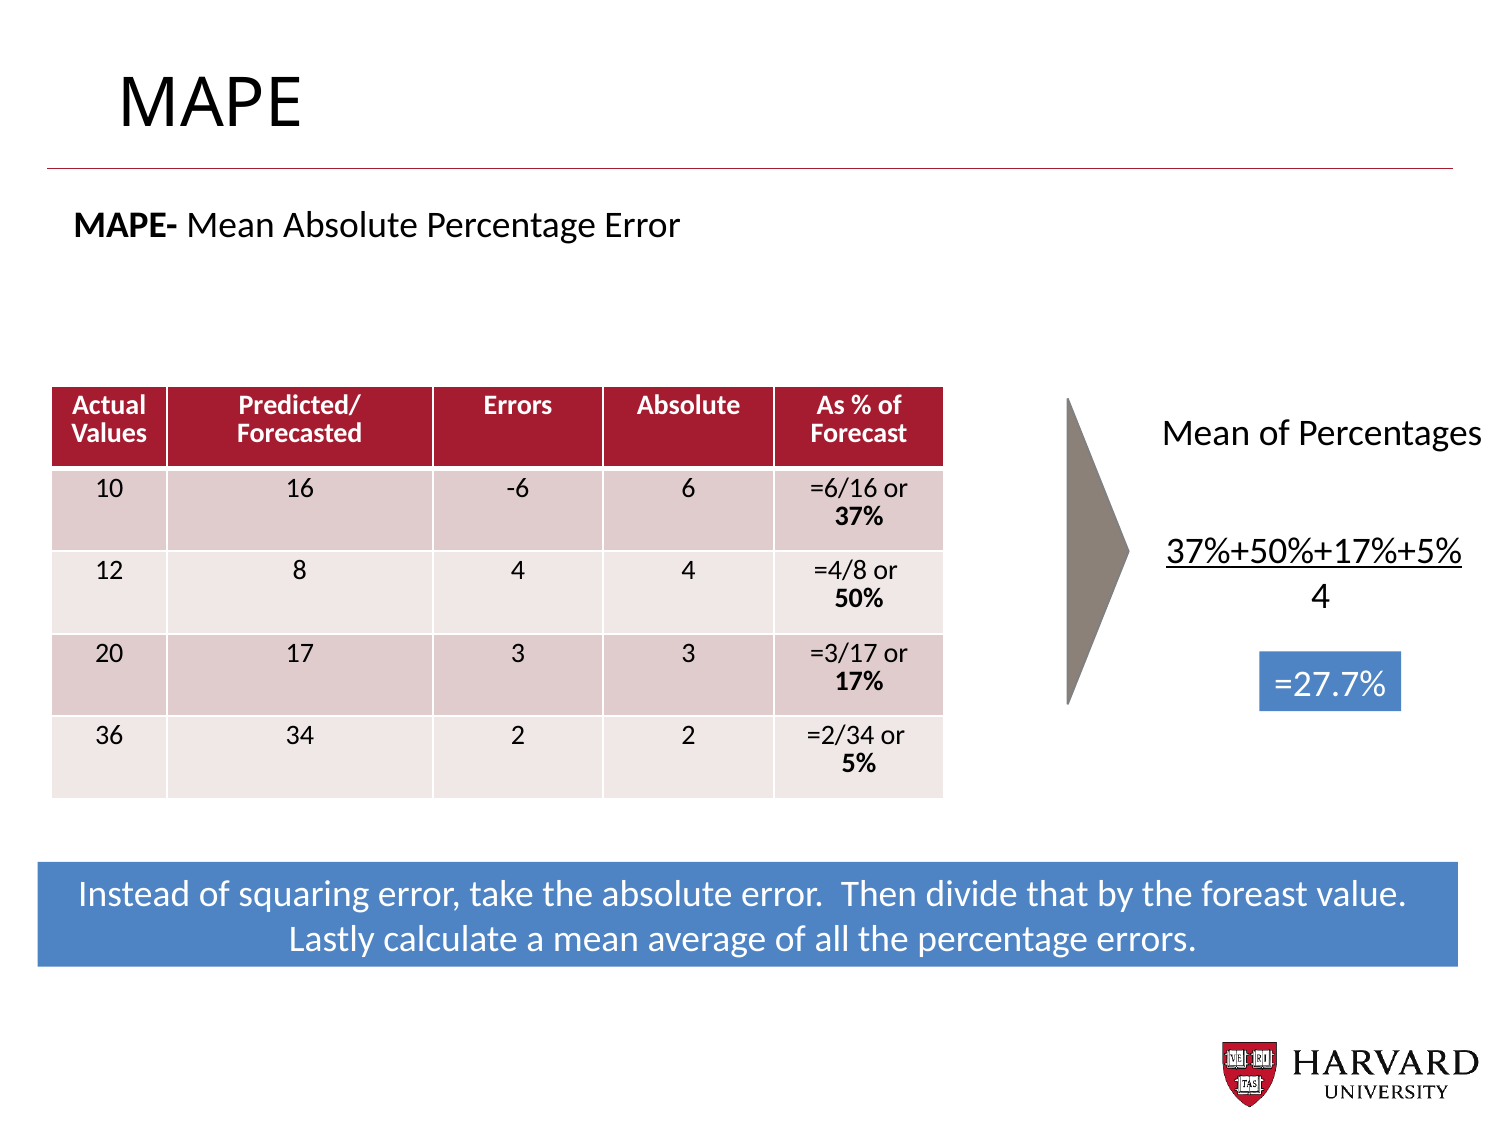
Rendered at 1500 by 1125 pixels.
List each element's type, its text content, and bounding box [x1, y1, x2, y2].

text_box [1066, 398, 1130, 705]
table_cell =4/8 or 50% [775, 552, 943, 633]
table_cell 2 [604, 717, 773, 798]
table_header Actual Values [52, 387, 166, 466]
table_cell 10 [52, 471, 166, 550]
table_header Absolute [604, 387, 773, 466]
table_cell -6 [434, 471, 602, 550]
table_header Predicted/Forecasted [168, 387, 432, 466]
table_cell 3 [604, 635, 773, 715]
text_box 37%+50%+17%+5% [1151, 518, 1478, 579]
table_cell 34 [168, 717, 432, 798]
table_cell 6 [604, 471, 773, 550]
text_box =27.7% [1259, 651, 1402, 712]
table_cell 4 [604, 552, 773, 633]
table_cell 36 [52, 717, 166, 798]
table_cell 20 [52, 635, 166, 715]
table_cell =6/16 or 37% [775, 471, 943, 550]
table_cell 2 [434, 717, 602, 798]
title MAPE [103, 59, 1397, 157]
table_cell 3 [434, 635, 602, 715]
text_box MAPE- Mean Absolute Percentage Error [58, 192, 697, 253]
table_cell 4 [434, 552, 602, 633]
text_box 4 [1296, 563, 1345, 623]
picture [1200, 1024, 1500, 1125]
table_cell 12 [52, 552, 166, 633]
table_cell 16 [168, 471, 432, 550]
text_box Instead of squaring error, take the absolute error. Then divide that by the foreast value. Lastly calculate a mean average of all the percentage errors. [37, 861, 1458, 967]
table_header As % of Forecast [775, 387, 943, 466]
table_cell 8 [168, 552, 432, 633]
table_cell 17 [168, 635, 432, 715]
table_cell =2/34 or 5% [775, 717, 943, 798]
table_cell =3/17 or 17% [775, 635, 943, 715]
table_header Errors [434, 387, 602, 466]
text_box Mean of Percentages [1147, 400, 1498, 461]
